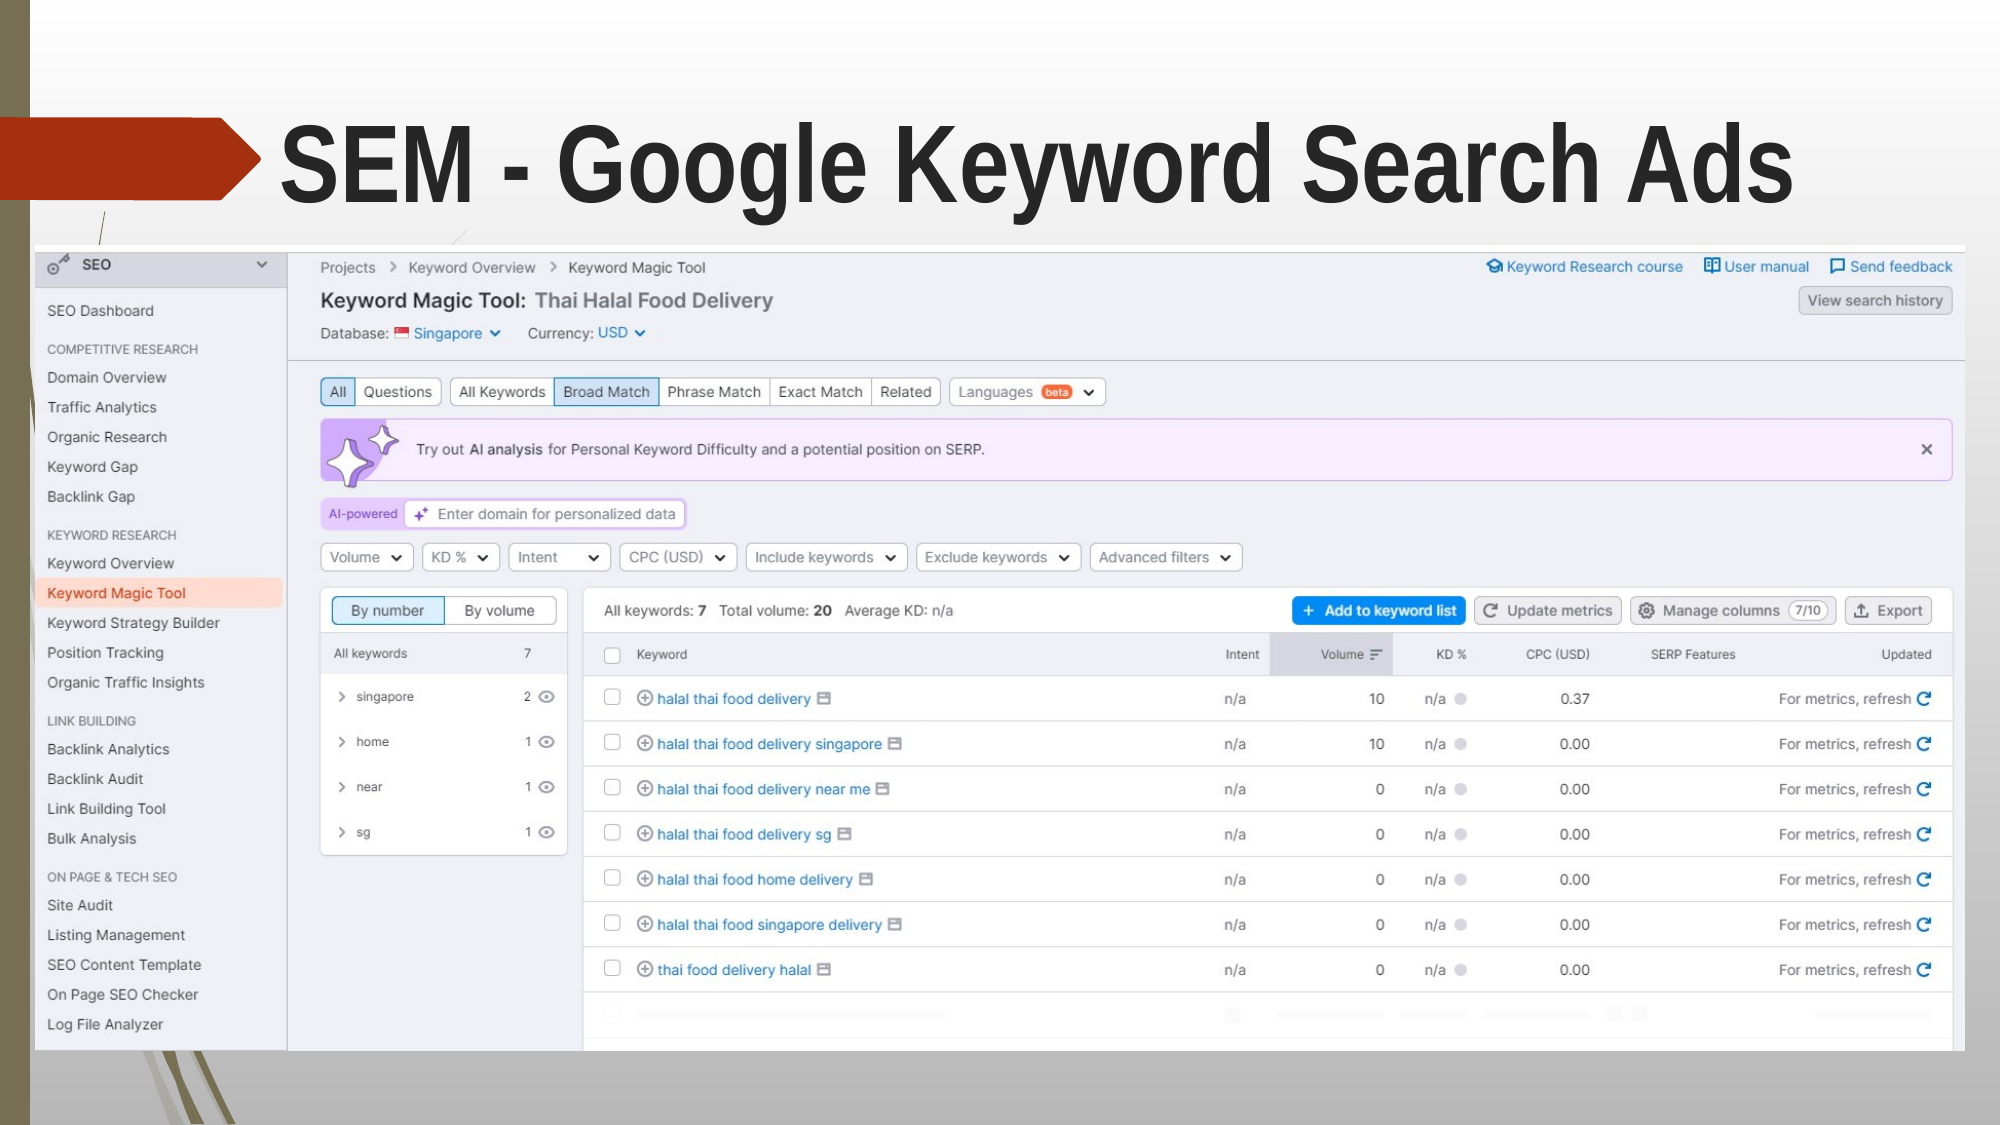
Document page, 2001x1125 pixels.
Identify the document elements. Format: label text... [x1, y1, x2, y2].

picture [35, 244, 1965, 1052]
title SEM - Google Keyword Search Ads [264, 0, 1875, 241]
